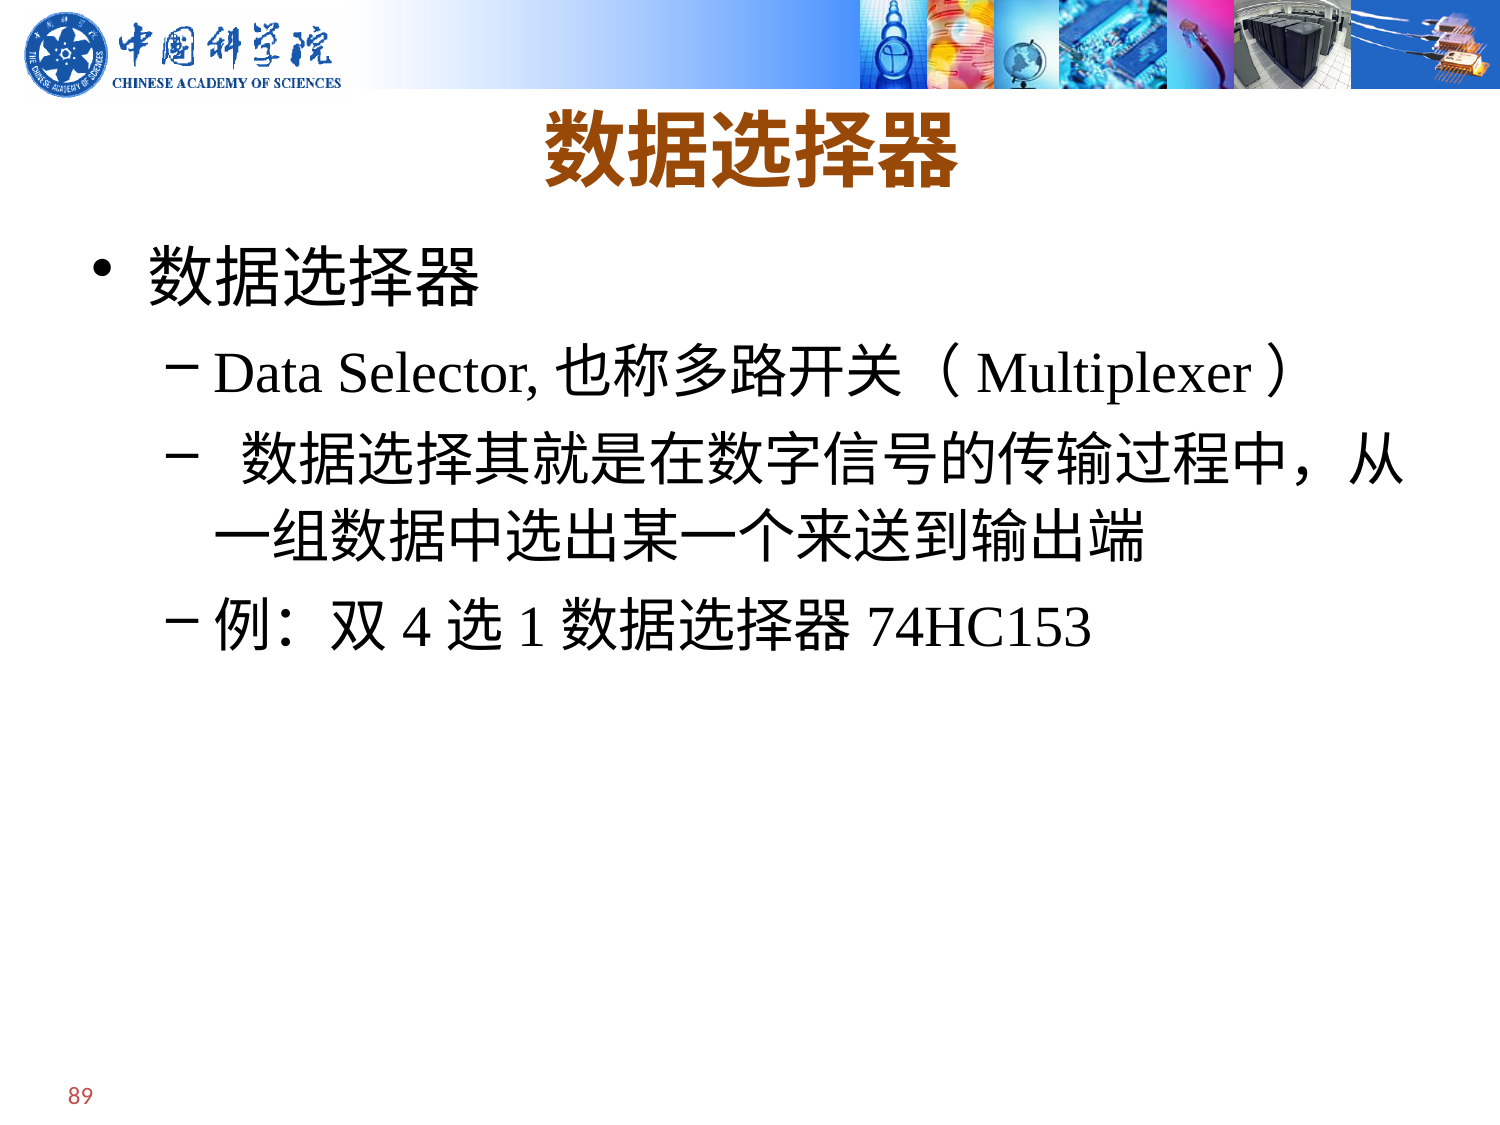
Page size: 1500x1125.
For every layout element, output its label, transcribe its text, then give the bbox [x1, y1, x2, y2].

list 数据选择器 Data Selector,也称多路开关（Multiplexer） 数据选择其就是在数字信号的传输过程中，从一组数据中选出某一个来送到输出端 例：双4选1数据选择器74HC153 [76, 219, 1427, 970]
picture [23, 10, 349, 102]
picture [860, 0, 1500, 89]
title 数据选择器 [76, 90, 1427, 219]
